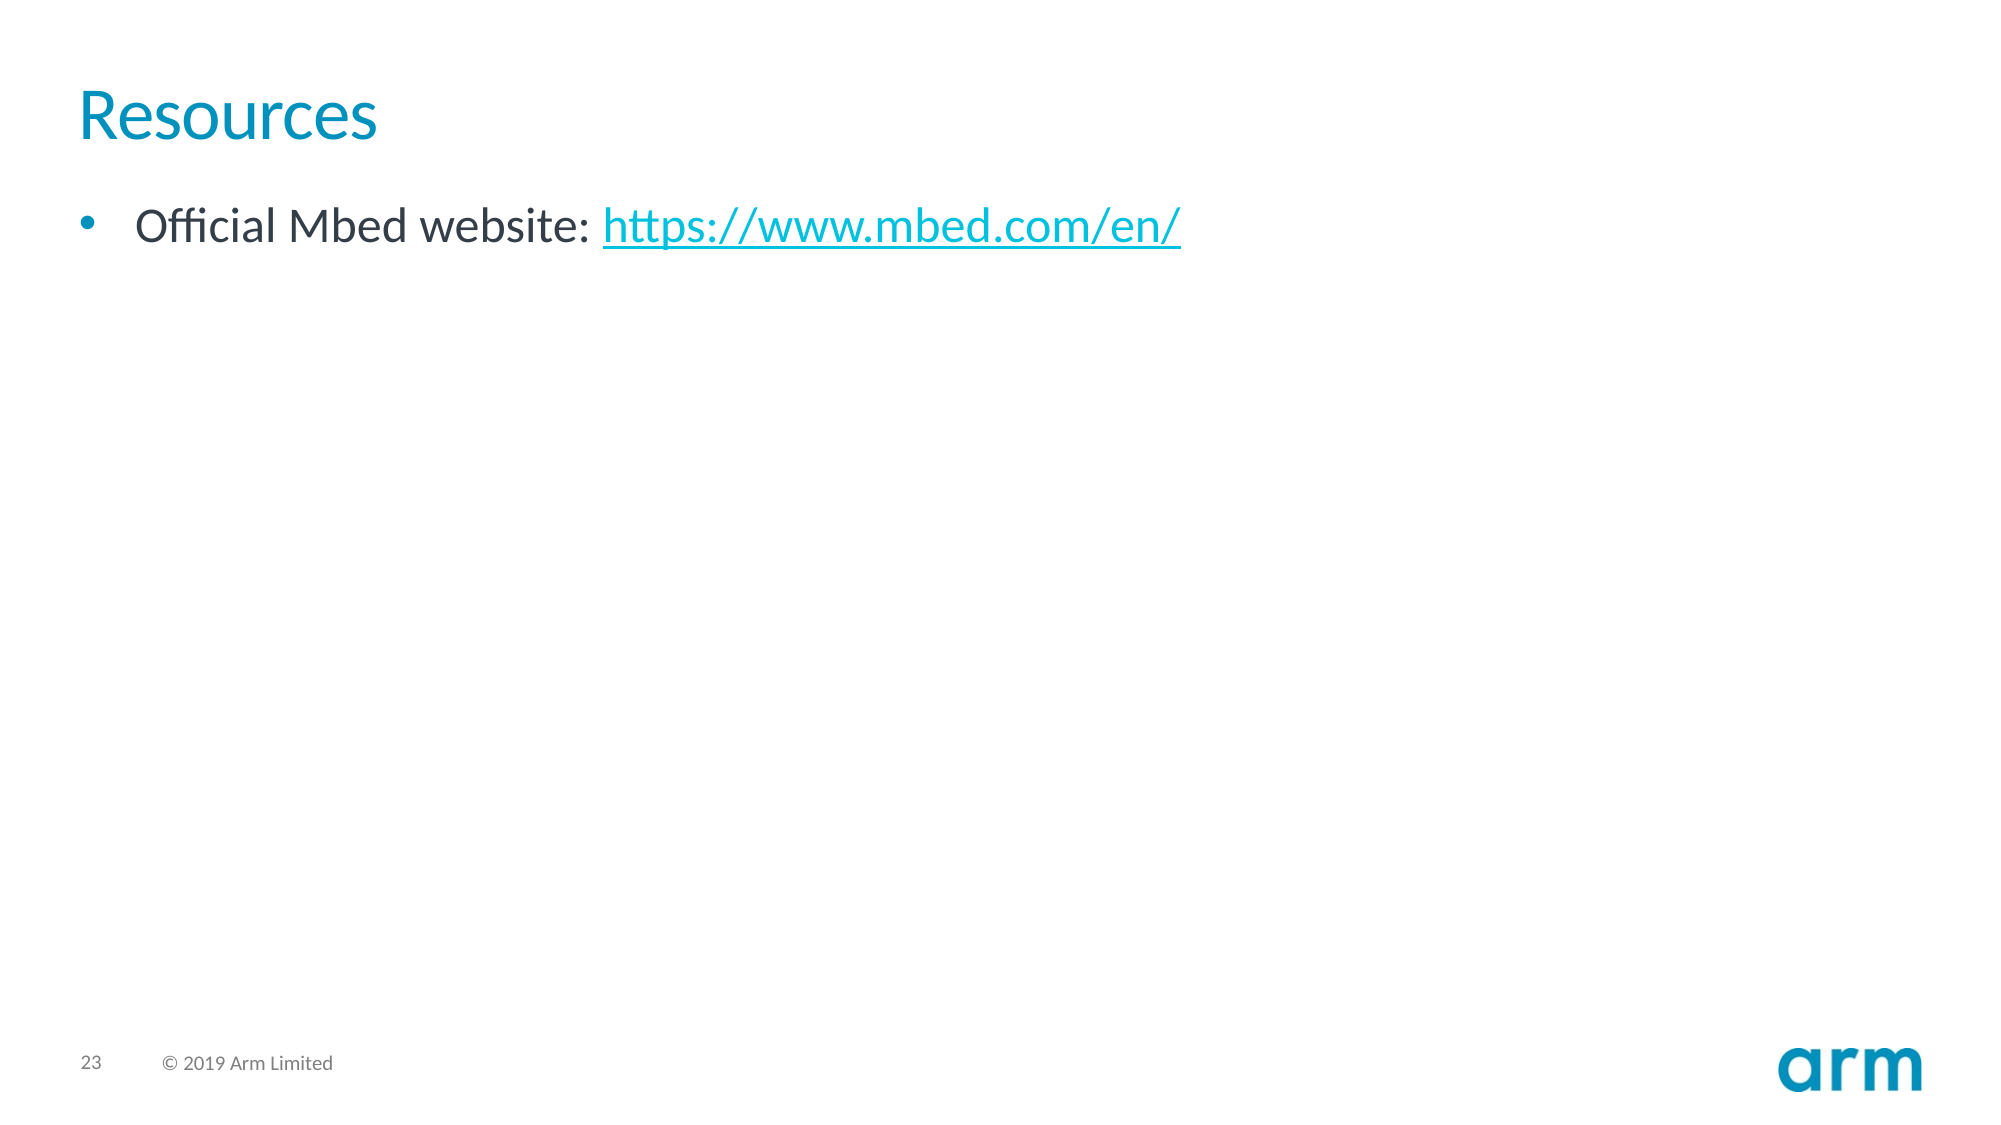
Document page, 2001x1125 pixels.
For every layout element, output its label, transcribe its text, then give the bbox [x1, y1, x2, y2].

picture [1778, 1072, 1794, 1092]
picture [1889, 1048, 1903, 1053]
title Resources [78, 78, 1922, 186]
list Official Mbed website: https://www.mbed.com/en/ [78, 192, 1922, 1004]
picture [1788, 1056, 1812, 1083]
picture [1803, 1048, 1922, 1092]
picture [1911, 1048, 1922, 1062]
picture [1778, 1048, 1794, 1067]
